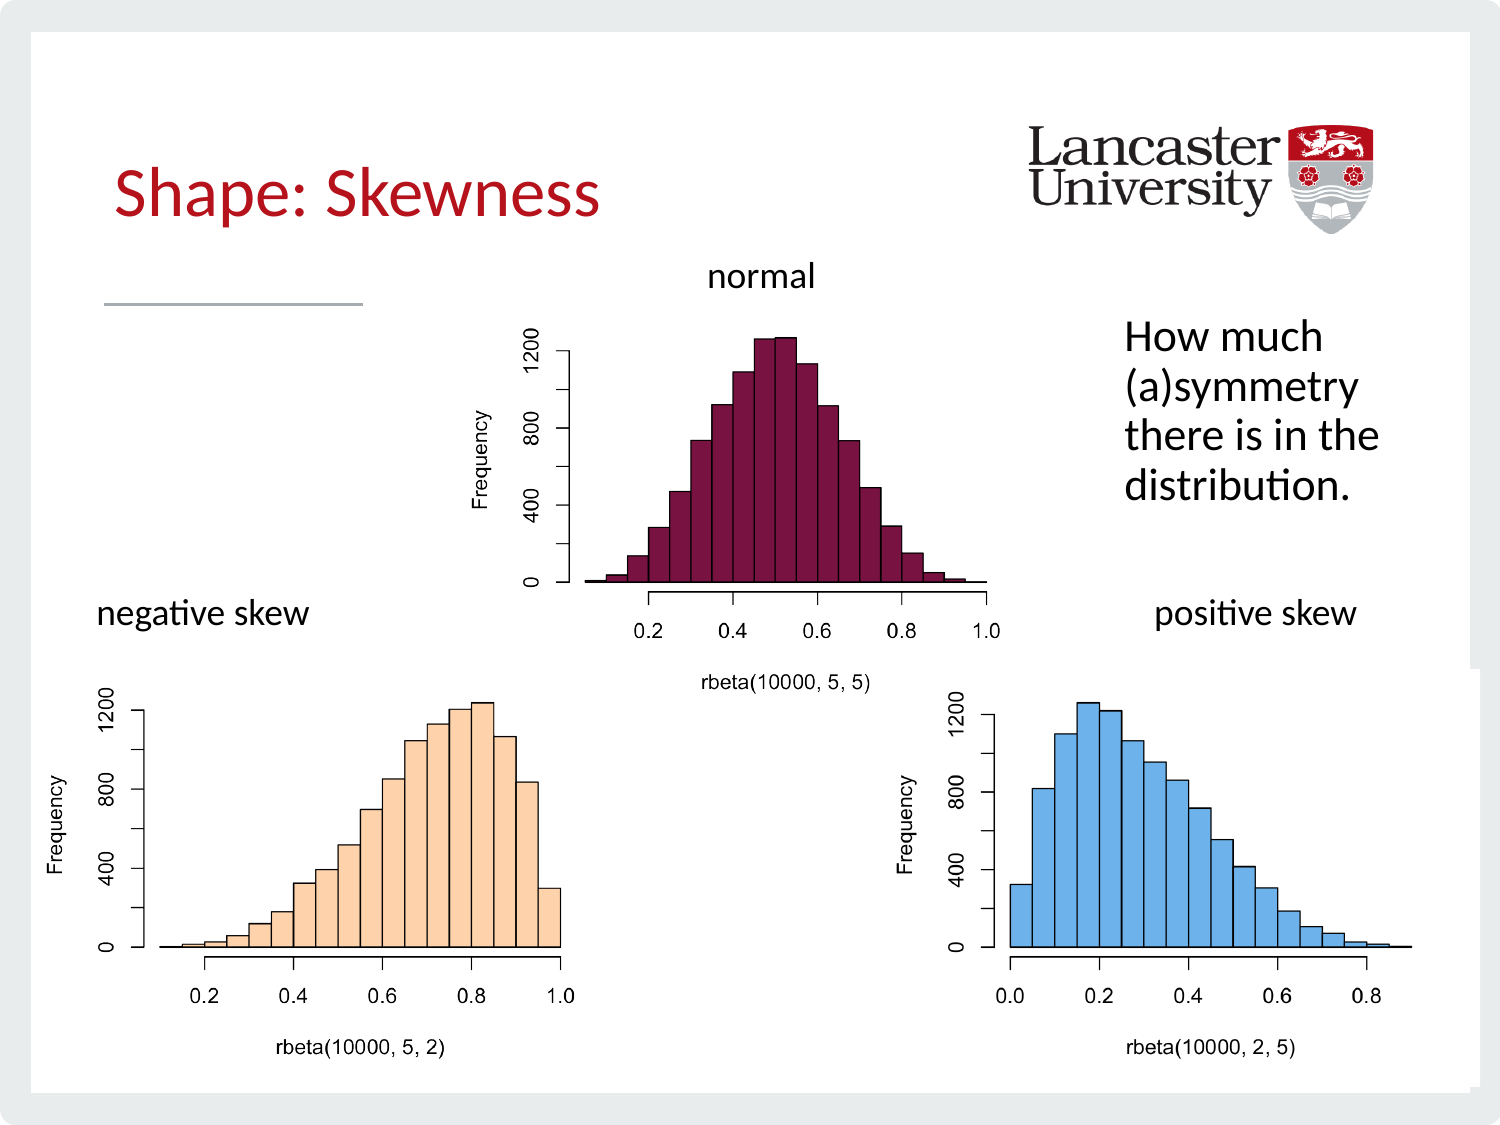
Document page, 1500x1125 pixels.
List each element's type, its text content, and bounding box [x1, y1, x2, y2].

picture [39, 304, 1481, 1087]
title Shape: Skewness [99, 109, 976, 278]
list How much (a)symmetry there is in the distribution. [1109, 304, 1426, 461]
text_box negative skew [71, 580, 335, 641]
text_box normal [629, 244, 894, 304]
text_box positive skew [1124, 580, 1388, 641]
